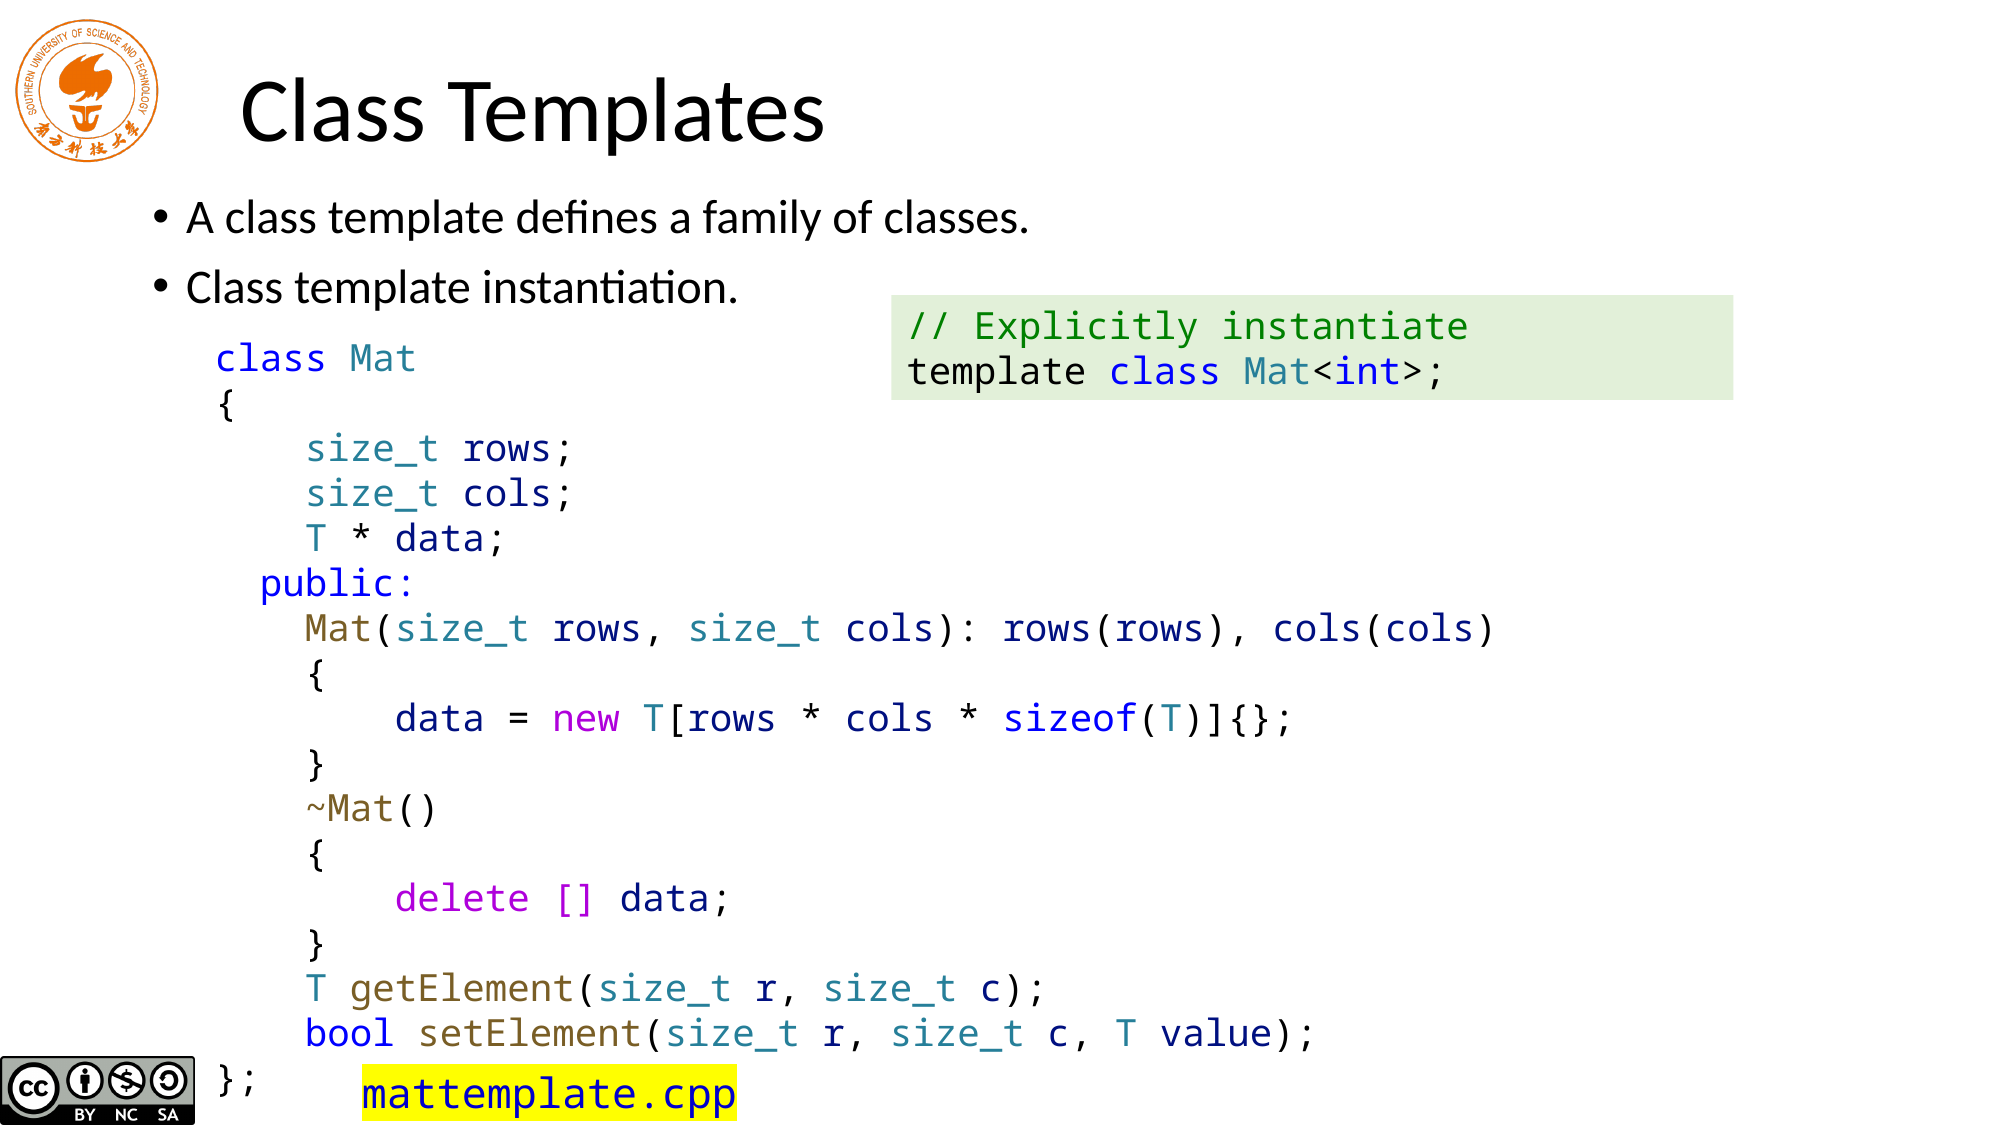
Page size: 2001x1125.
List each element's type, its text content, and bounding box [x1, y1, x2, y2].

title Class Templates [225, 43, 1951, 181]
picture [0, 1056, 195, 1125]
picture [10, 0, 170, 166]
text_box mattemplate.cpp [347, 1059, 752, 1125]
list A class template defines a family of classes. Class template instantiation. [137, 184, 1951, 322]
text_box // Explicitly instantiate template class Mat<int>; [891, 295, 1734, 400]
text_box class Mat { size_t rows; size_t cols; T * data; public: Mat(size_t rows, size_t cols): rows(rows), cols(cols) { data = new T[rows * cols * sizeof(T)]{}; } ~Mat() { delete [] data; } T getElement(size_t r, size_t c); bool setElement(size_t r, size_t c, T value); }; [200, 326, 1583, 1107]
